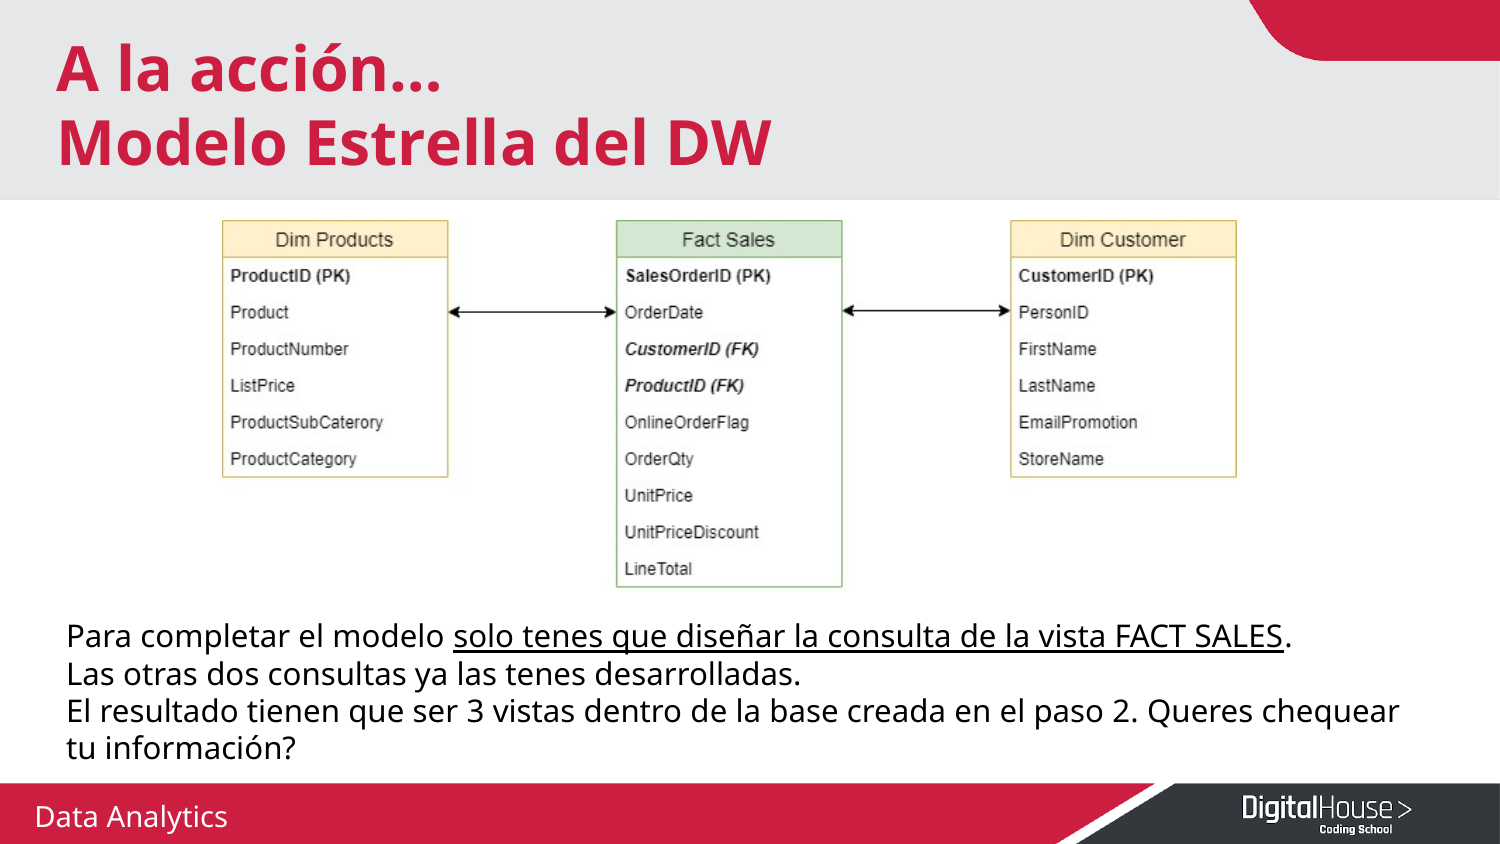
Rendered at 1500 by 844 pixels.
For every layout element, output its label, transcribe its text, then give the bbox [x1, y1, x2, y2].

text_box Para completar el modelo solo tenes que diseñar la consulta de la vista FACT SALES. Las otras dos consultas ya las tenes desarrolladas. El resultado tienen que ser 3 vistas dentro de la base creada en el paso 2. Queres chequear tu información? [51, 609, 1453, 778]
title A la acción… Modelo Estrella del DW [42, 23, 1265, 184]
picture [0, 0, 1500, 844]
